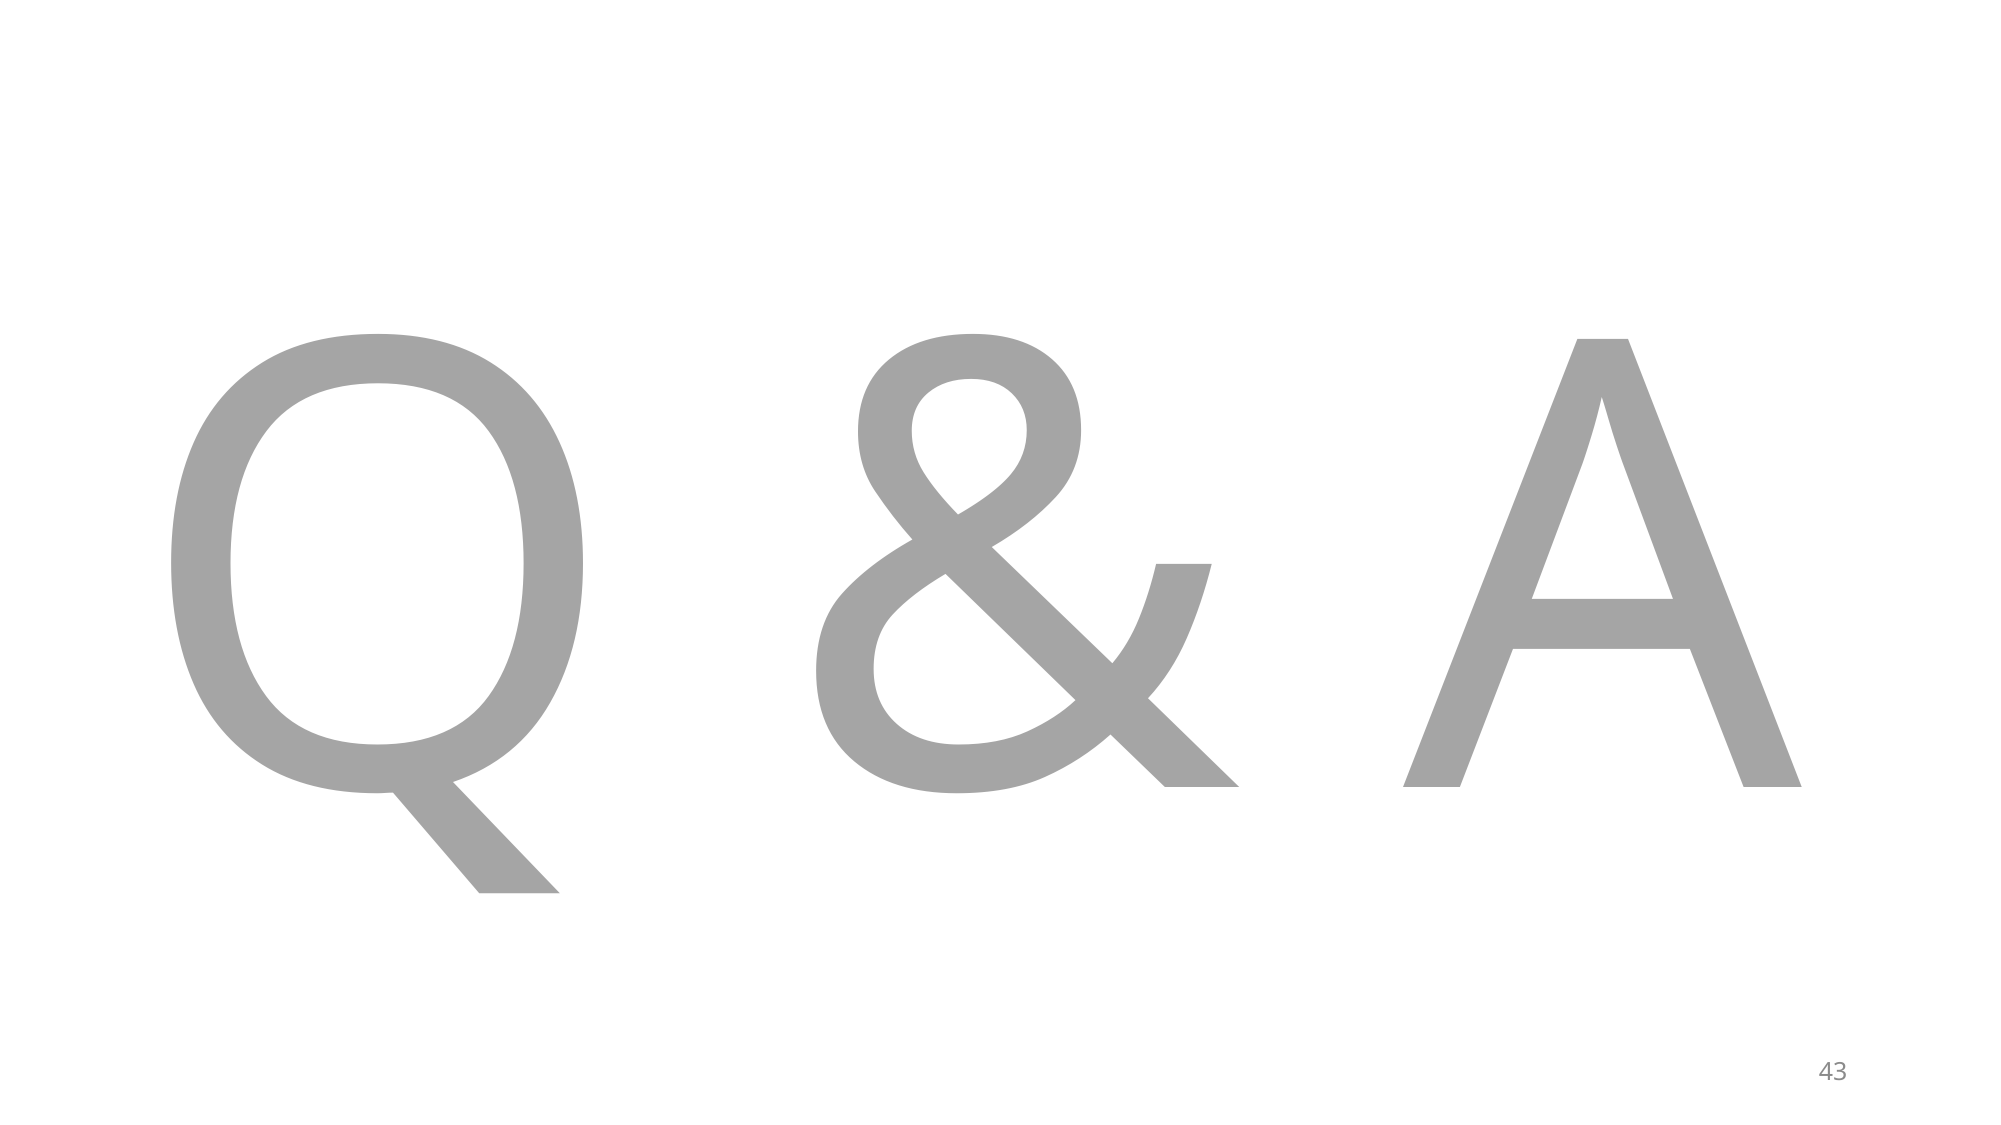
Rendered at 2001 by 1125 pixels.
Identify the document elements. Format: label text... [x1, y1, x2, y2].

text_box Q & A [118, 155, 1839, 920]
slide_number 43 [1412, 1042, 1863, 1103]
